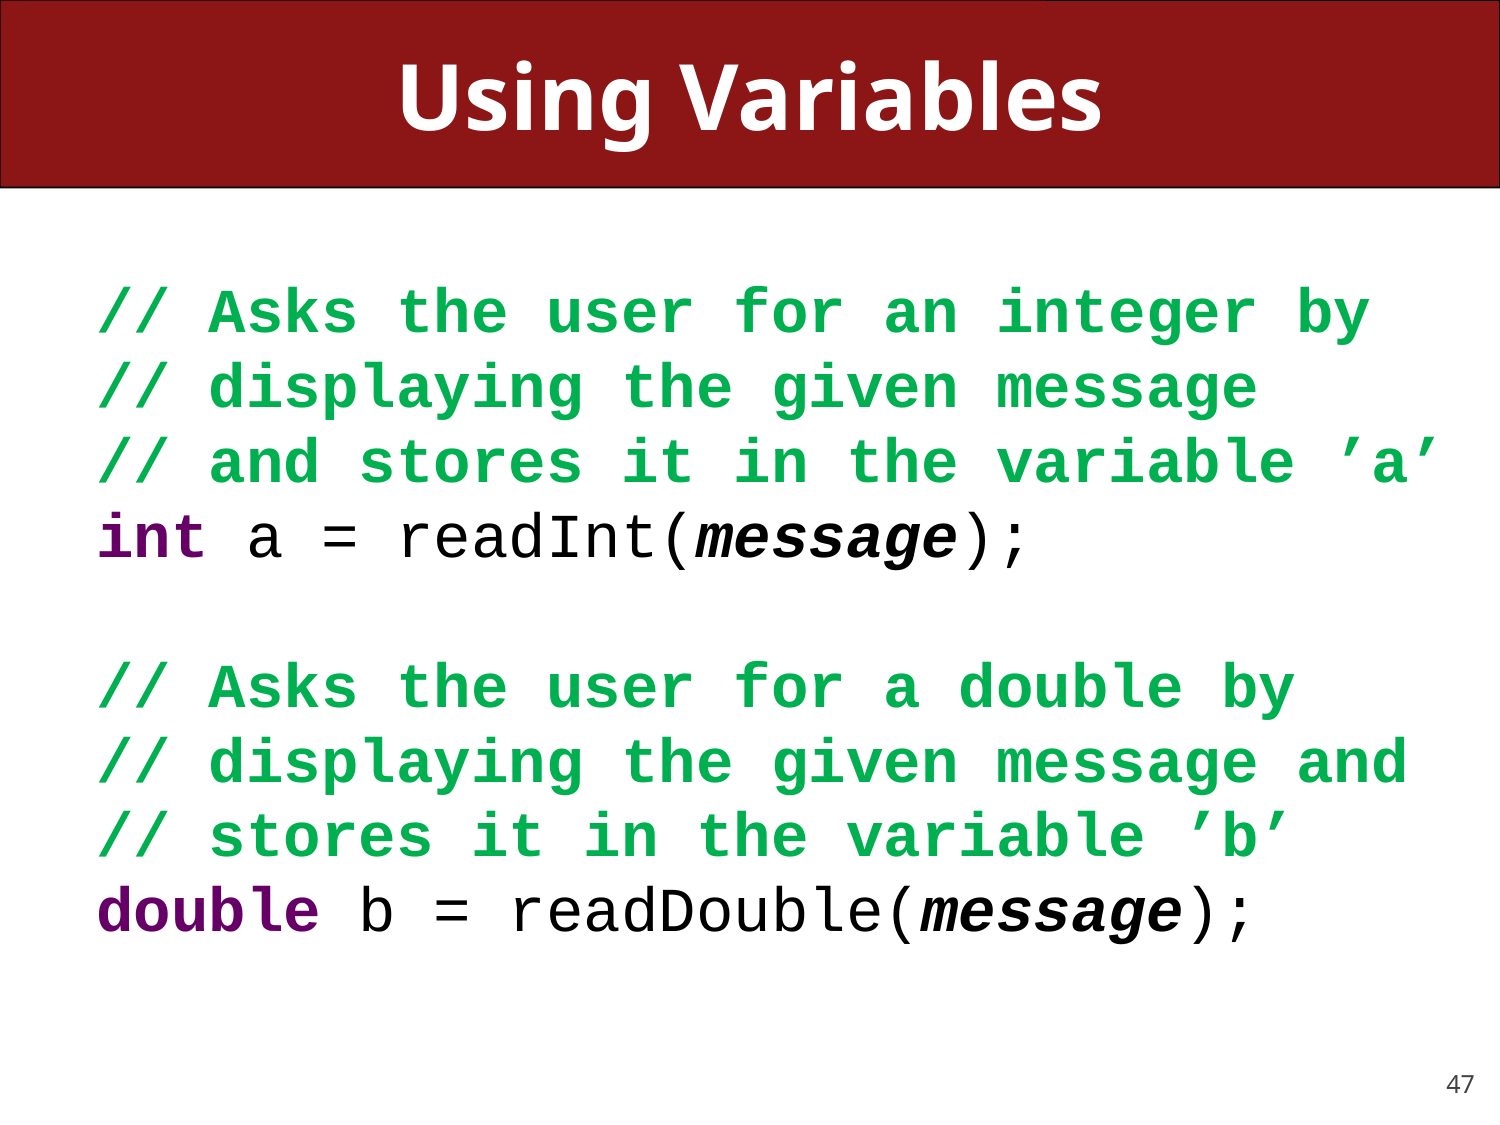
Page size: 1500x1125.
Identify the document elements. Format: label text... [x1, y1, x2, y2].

text_box // Asks the user for an integer by // displaying the given message // and stores it in the variable ’a’ int a = readInt(message); // Asks the user for a double by // displaying the given message and // stores it in the variable ’b’ double b = readDouble(message); [81, 262, 1462, 1102]
title Using Variables [75, 0, 1425, 188]
